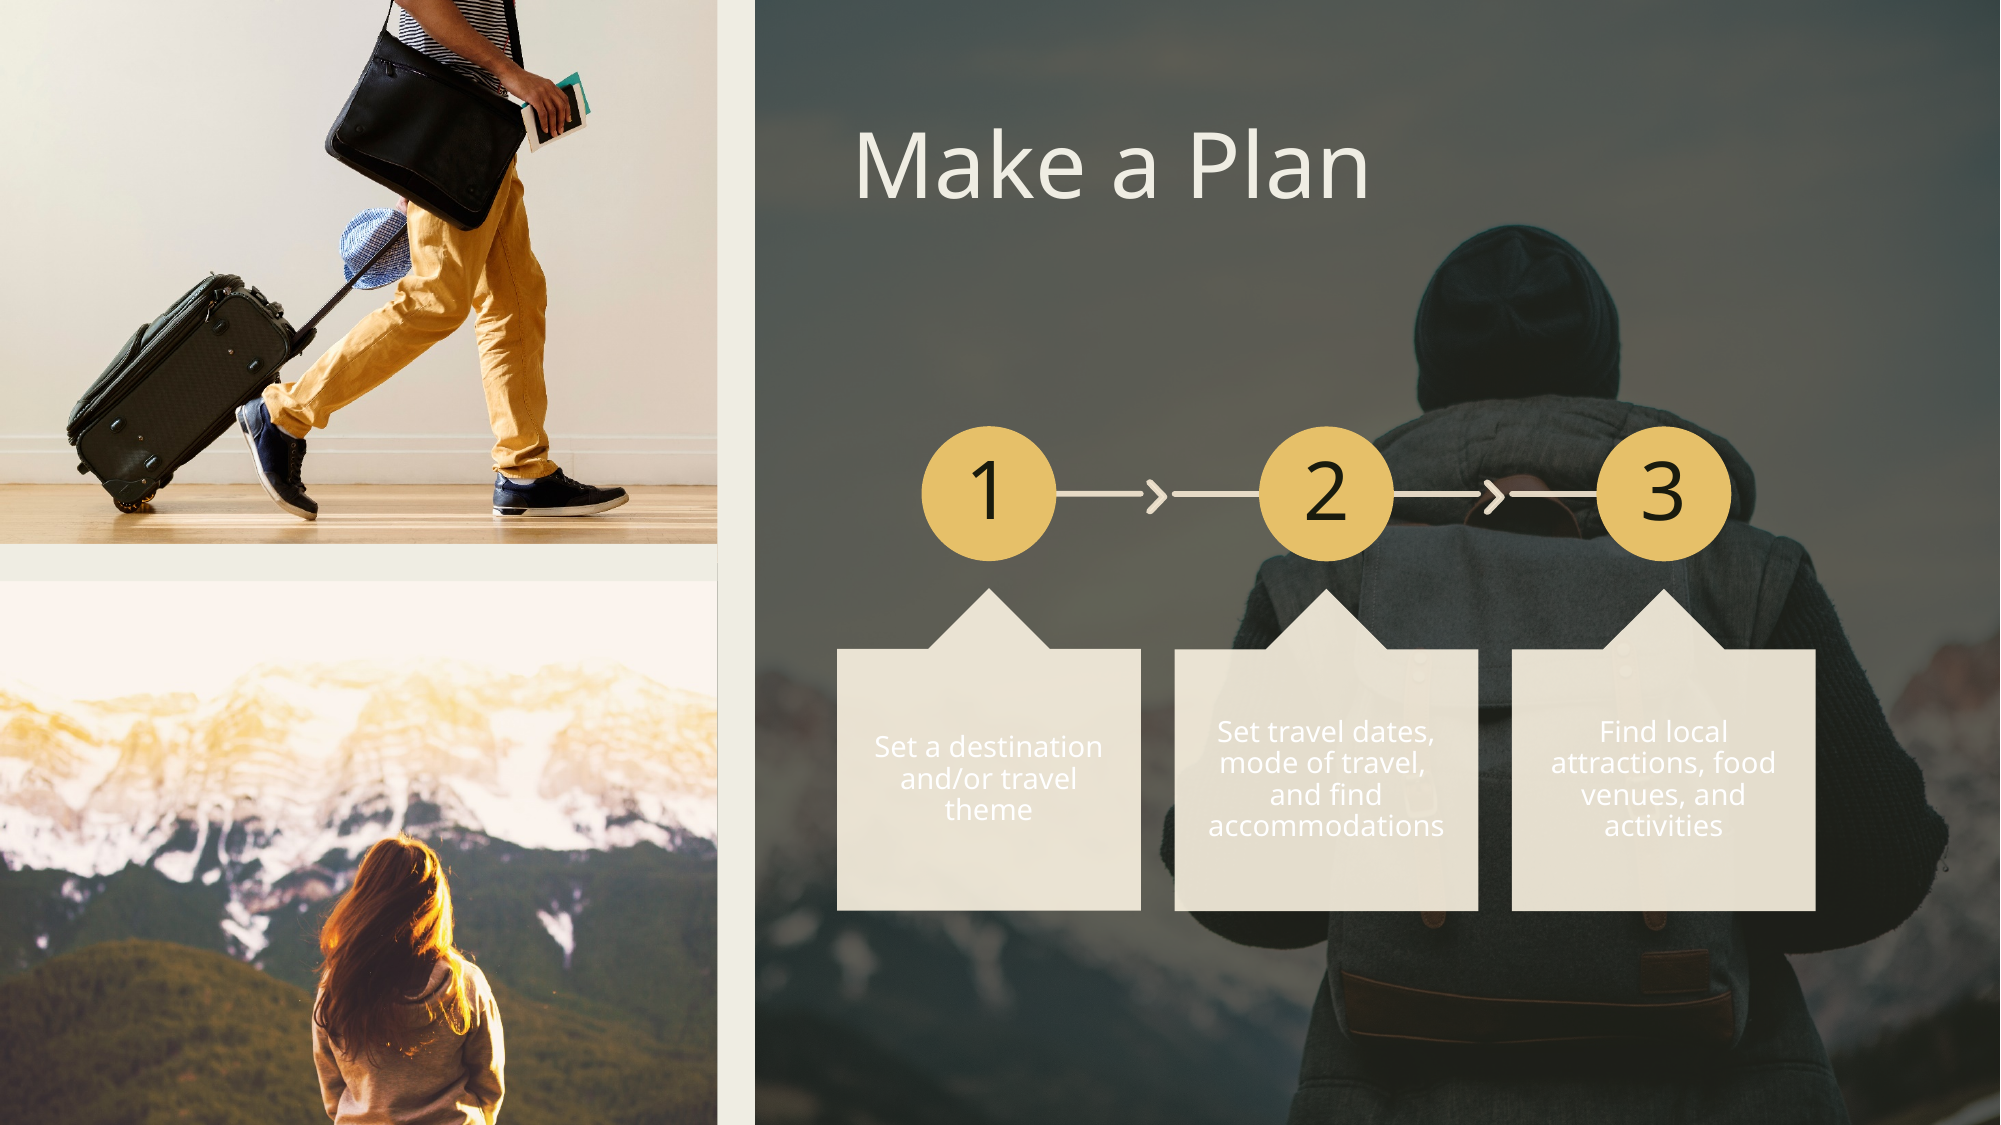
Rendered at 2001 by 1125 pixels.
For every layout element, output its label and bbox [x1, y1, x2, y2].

picture [754, 0, 2000, 1125]
text_box [718, 0, 754, 1125]
list [836, 374, 1850, 963]
picture [0, 0, 719, 1125]
